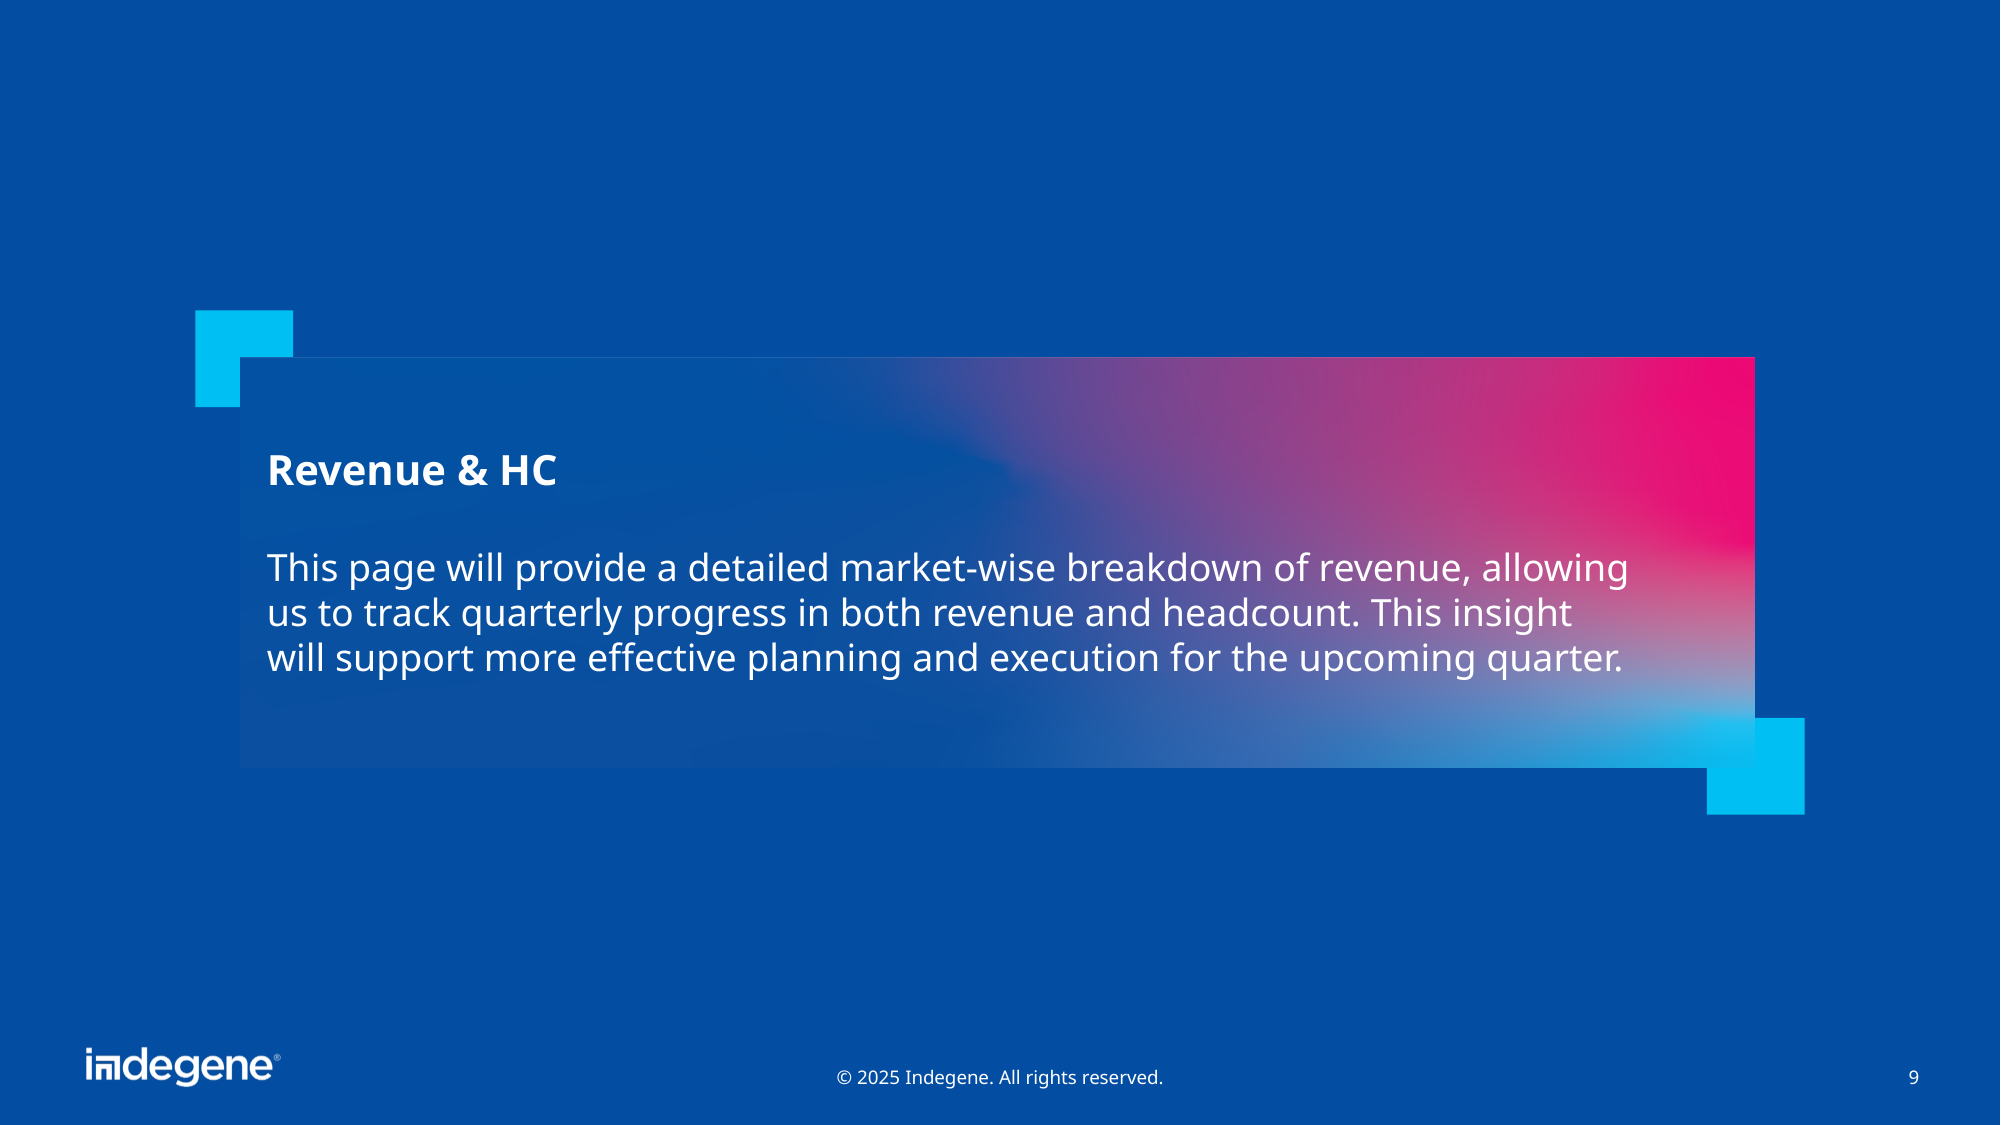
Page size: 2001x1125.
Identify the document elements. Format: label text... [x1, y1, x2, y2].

footer © 2025 Indegene. All rights reserved. [775, 1058, 1225, 1090]
slide_number 9 [1844, 1058, 1920, 1090]
picture [240, 357, 1755, 768]
text_box Revenue & HC This page will provide a detailed market-wise breakdown of revenue, allowing us to track quarterly progress in both revenue and headcount. This insight will support more effective planning and execution for the upcoming quarter. [266, 438, 1645, 687]
picture [76, 1035, 288, 1099]
